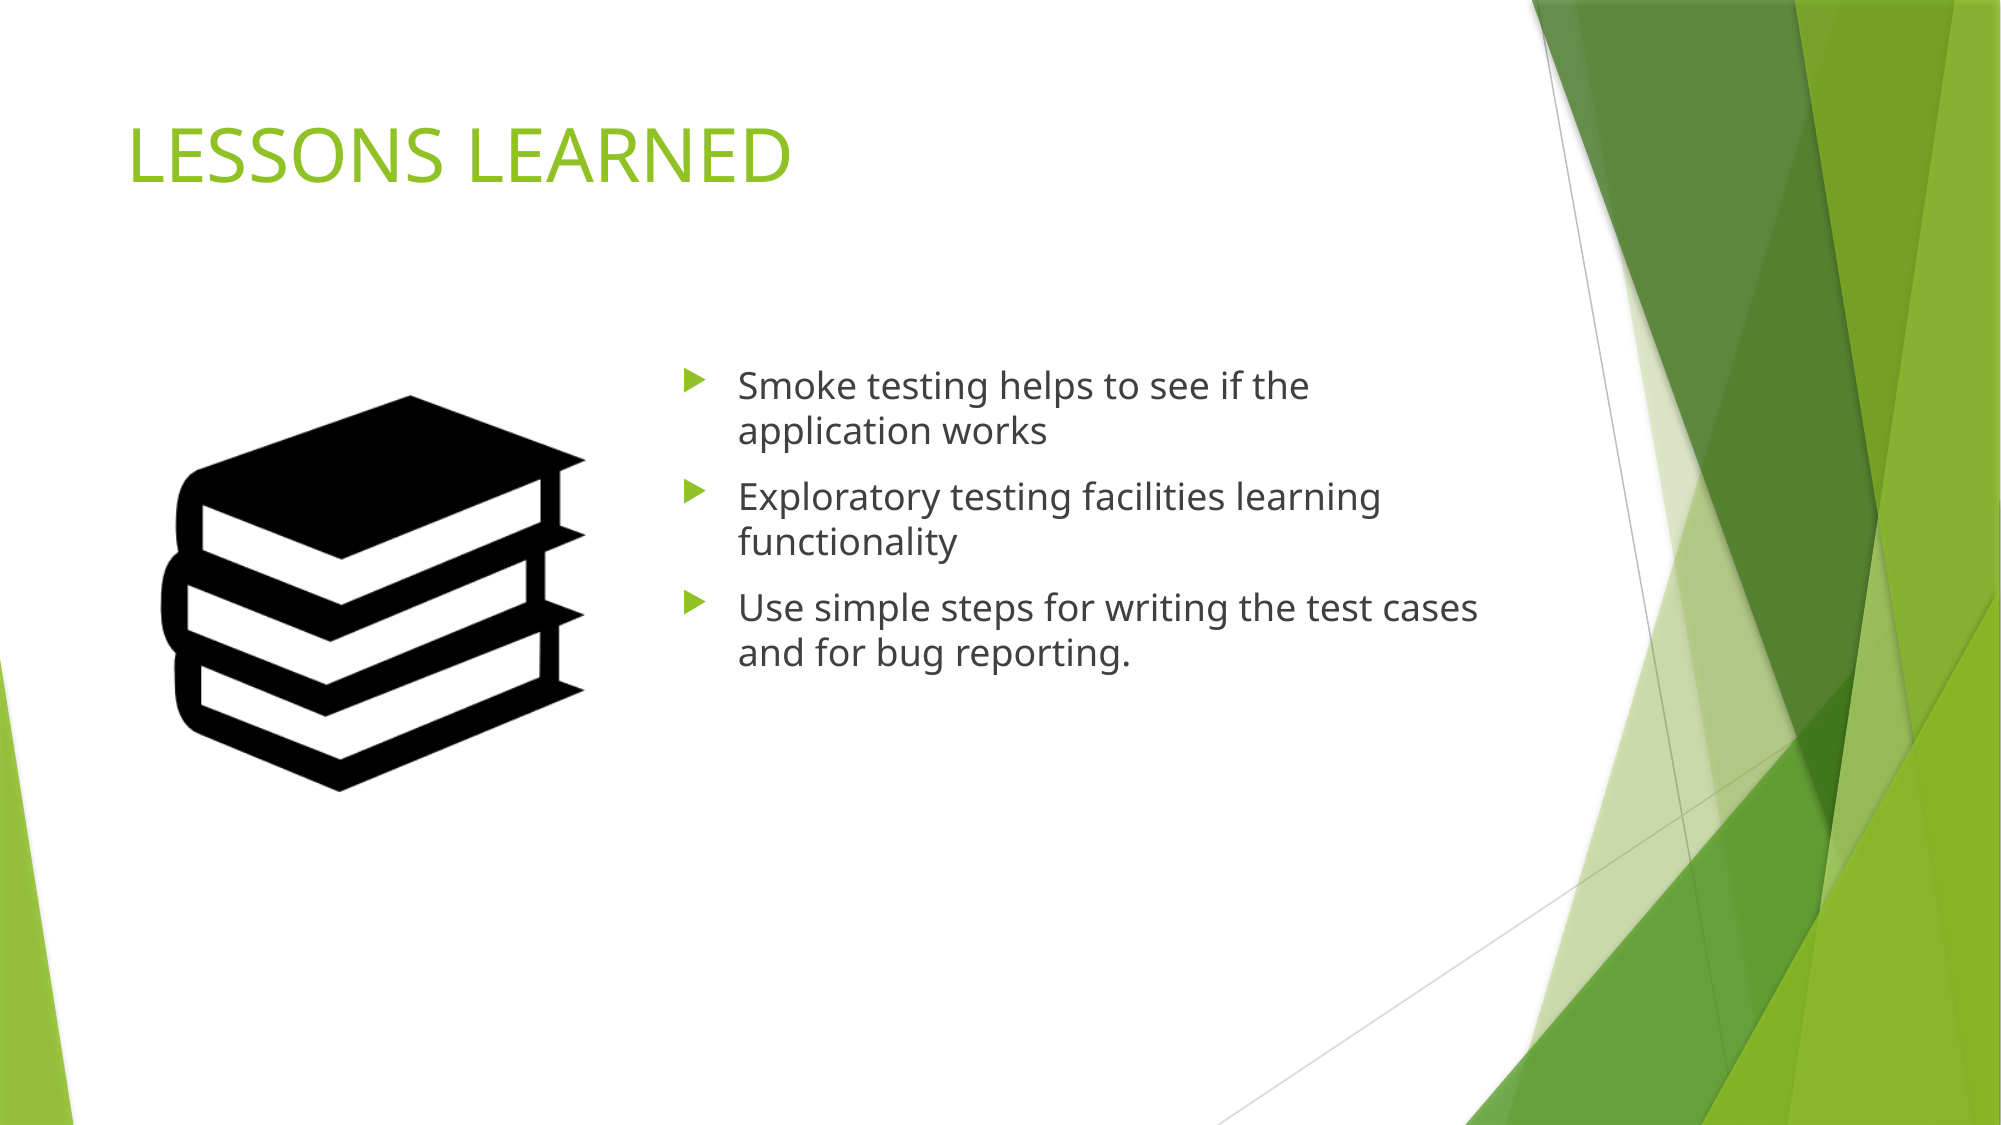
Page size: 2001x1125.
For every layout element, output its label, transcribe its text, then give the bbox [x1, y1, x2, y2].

title LESSONS LEARNED [111, 99, 1522, 317]
list Smoke testing helps to see if the application works Exploratory testing facilities learning functionality Use simple steps for writing the test cases and for bug reporting. [666, 354, 1521, 992]
picture [133, 353, 613, 833]
